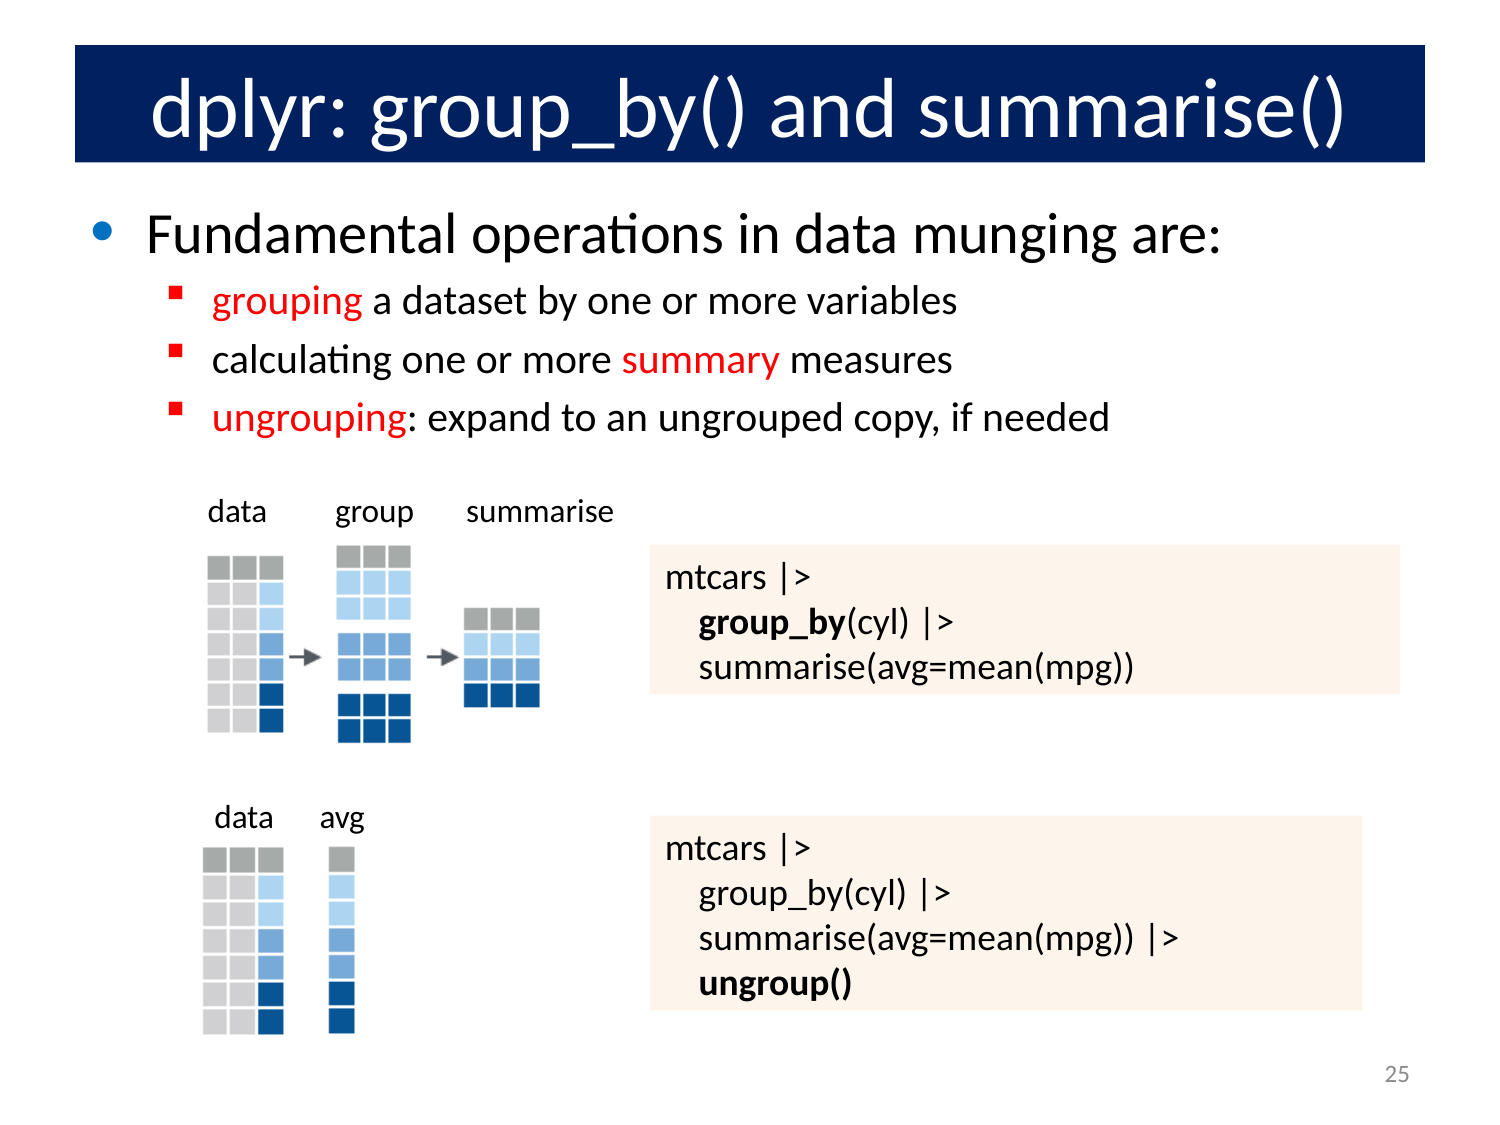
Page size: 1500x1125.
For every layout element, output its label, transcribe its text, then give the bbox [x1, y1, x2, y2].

text_box mtcars |> group_by(cyl) |> summarise(avg=mean(mpg)) |> ungroup() [650, 815, 1363, 1011]
picture [198, 534, 565, 753]
text_box group [305, 481, 430, 532]
text_box data [174, 481, 300, 537]
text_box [197, 787, 381, 1041]
list Fundamental operations in data munging are: grouping a dataset by one or more variables calculating one or more summary measures ungrouping: expand to an ungrouped copy, if needed [75, 187, 1425, 463]
text_box summarise [430, 481, 650, 537]
slide_number 25 [1074, 1042, 1425, 1103]
title dplyr: group_by() and summarise() [75, 45, 1425, 163]
text_box mtcars |> group_by(cyl) |> summarise(avg=mean(mpg)) [649, 544, 1400, 695]
